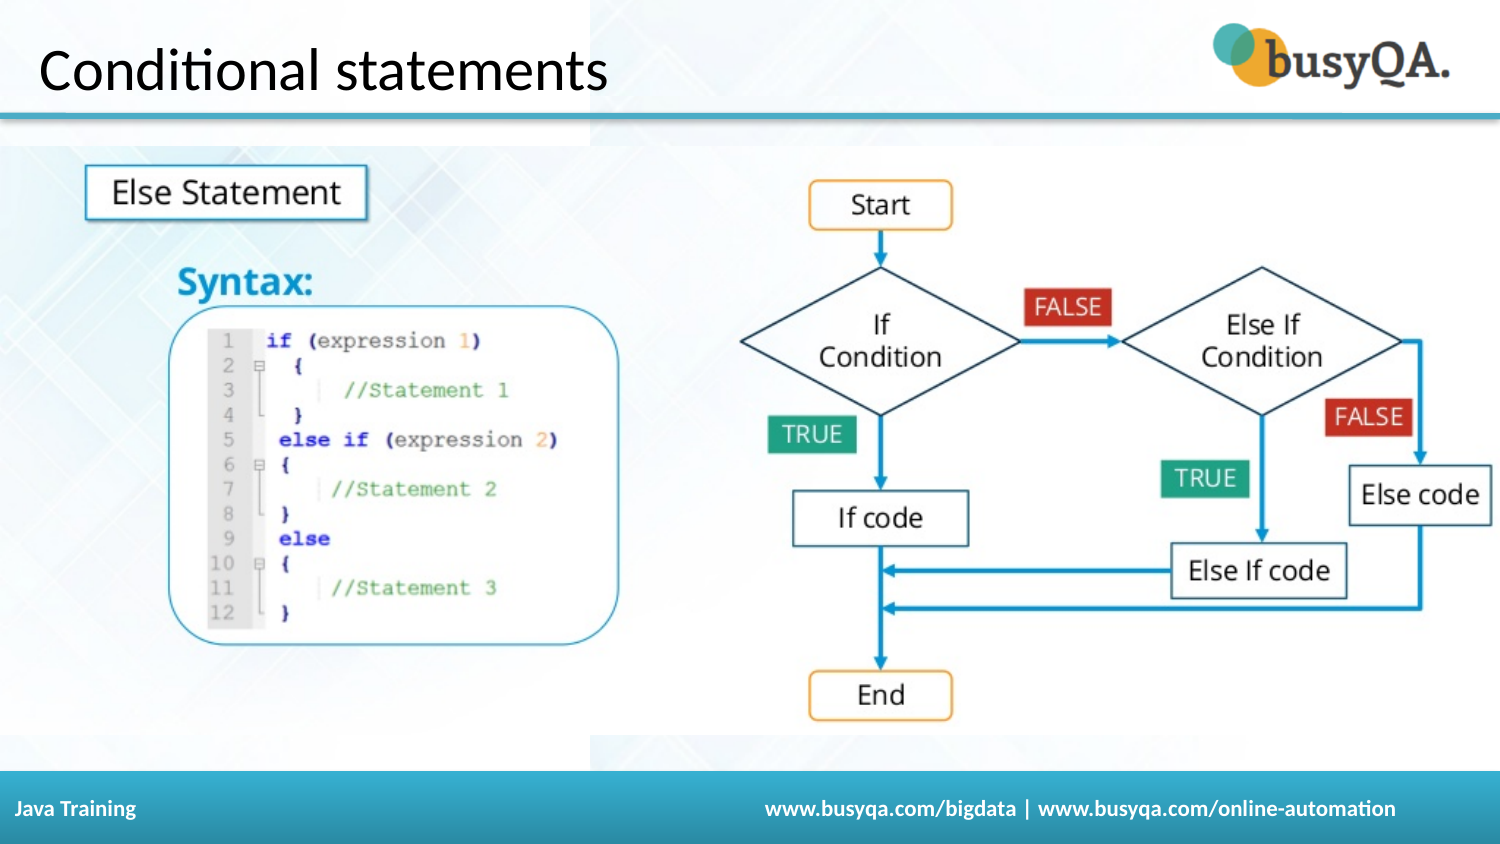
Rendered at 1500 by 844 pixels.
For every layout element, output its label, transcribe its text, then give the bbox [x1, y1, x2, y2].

picture [0, 0, 1500, 113]
picture [0, 119, 1500, 772]
title Conditional statements [24, 21, 1375, 110]
